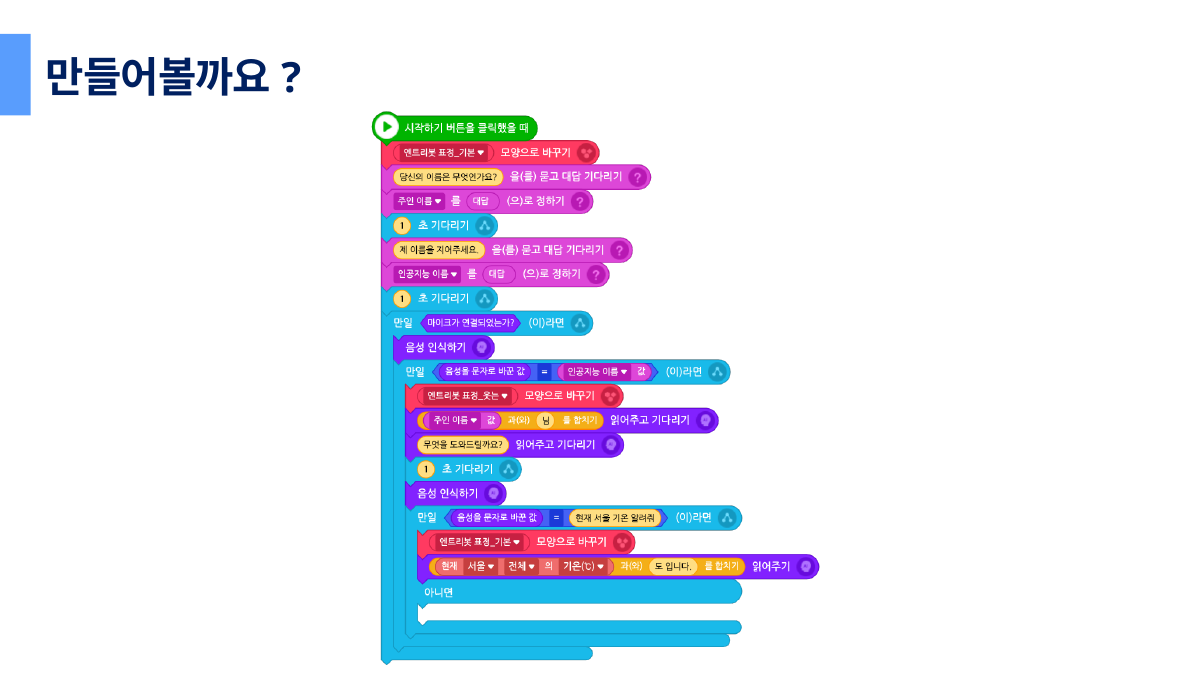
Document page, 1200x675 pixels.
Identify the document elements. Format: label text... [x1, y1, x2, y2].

text_box [0, 33, 32, 116]
picture [371, 109, 829, 665]
text_box 만들어볼까요? [32, 43, 712, 109]
